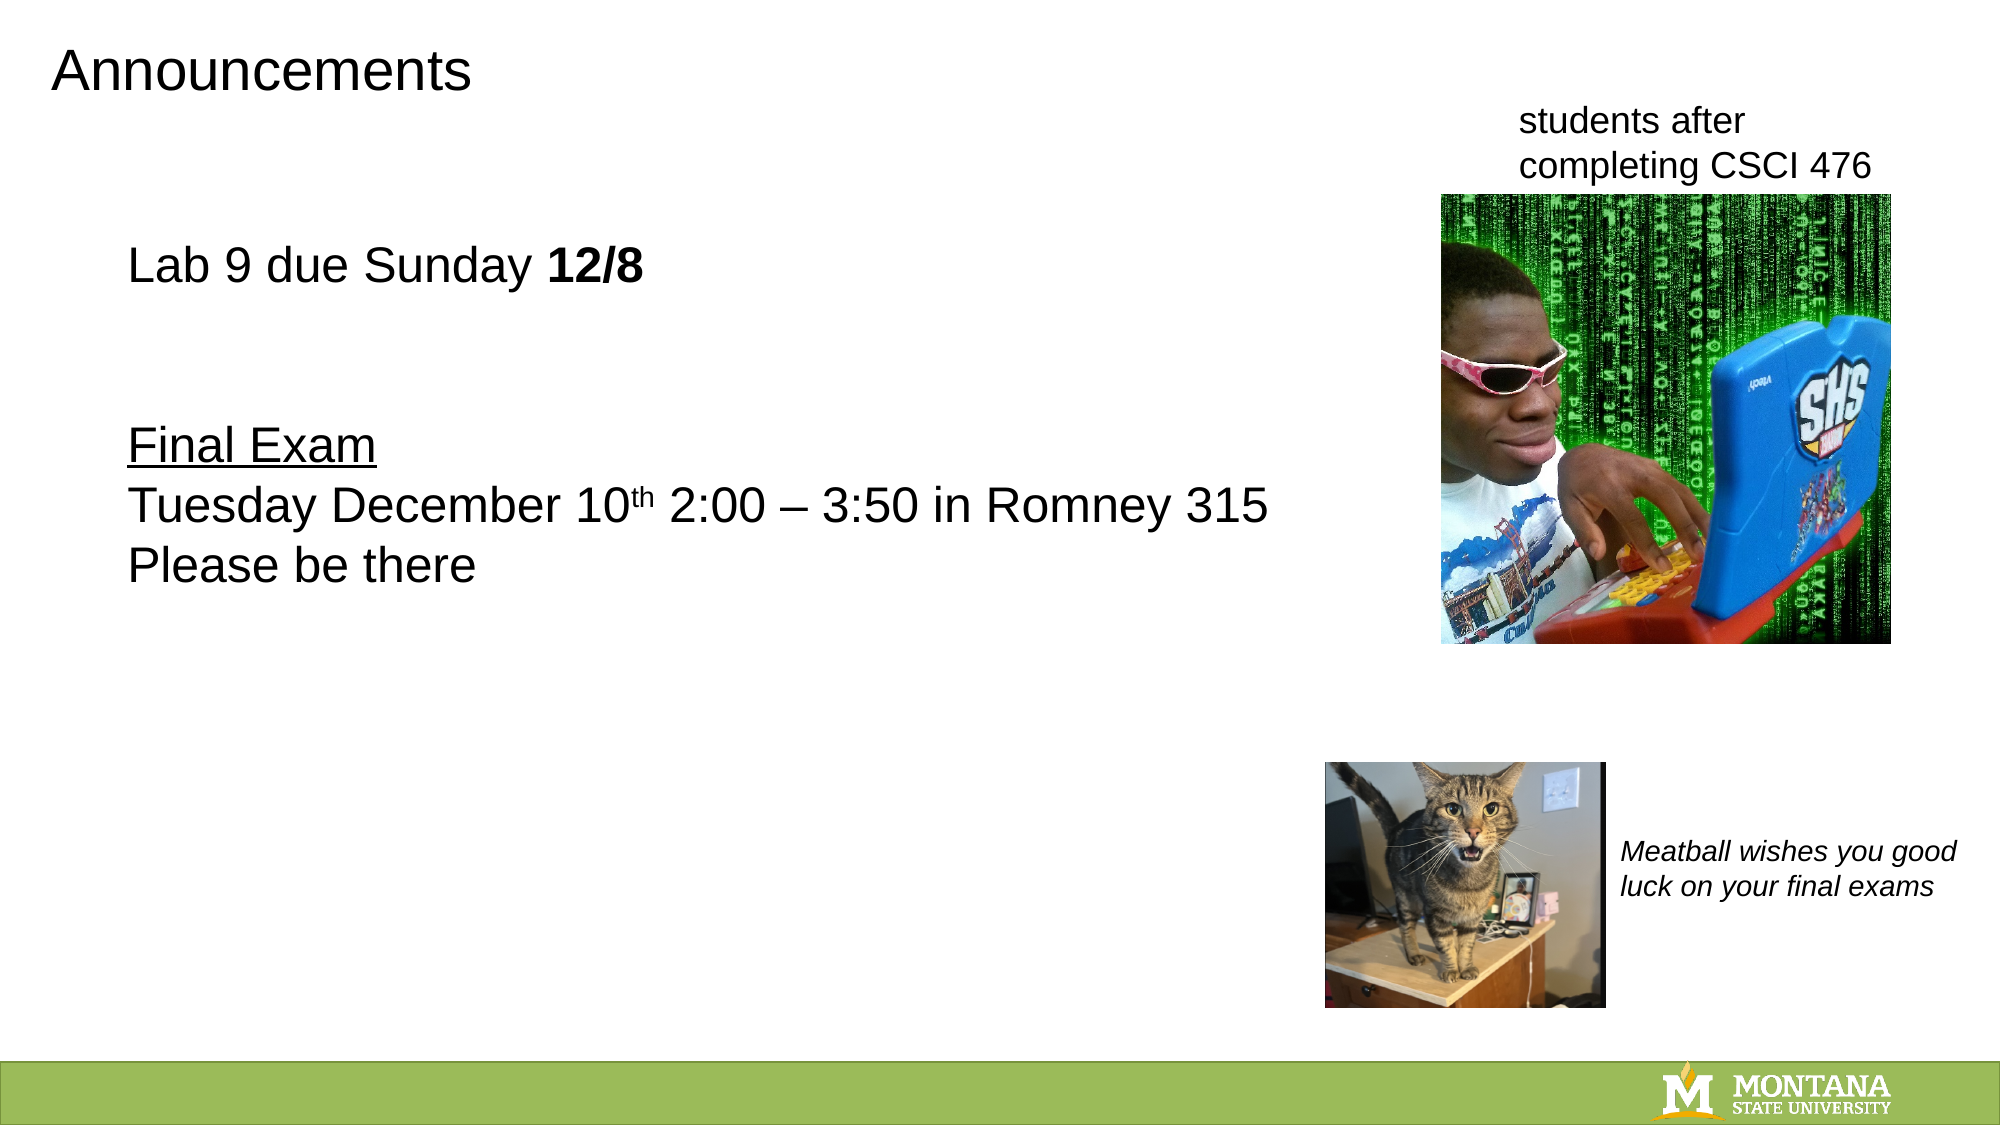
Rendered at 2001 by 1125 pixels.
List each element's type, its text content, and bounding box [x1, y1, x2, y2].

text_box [0, 1060, 1647, 1125]
text_box students after completing CSCI 476 [1504, 88, 1916, 194]
picture [1324, 762, 1606, 1008]
text_box Announcements [12, 24, 513, 110]
text_box Meatball wishes you good luck on your final exams [1611, 824, 2000, 910]
text_box Lab 9 due Sunday 12/8 Final Exam Tuesday December 10th 2:00 – 3:50 in Romney 315 Please be there [112, 224, 1338, 600]
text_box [1892, 1060, 2000, 1125]
picture [1649, 1060, 1892, 1122]
picture [1441, 194, 1892, 645]
